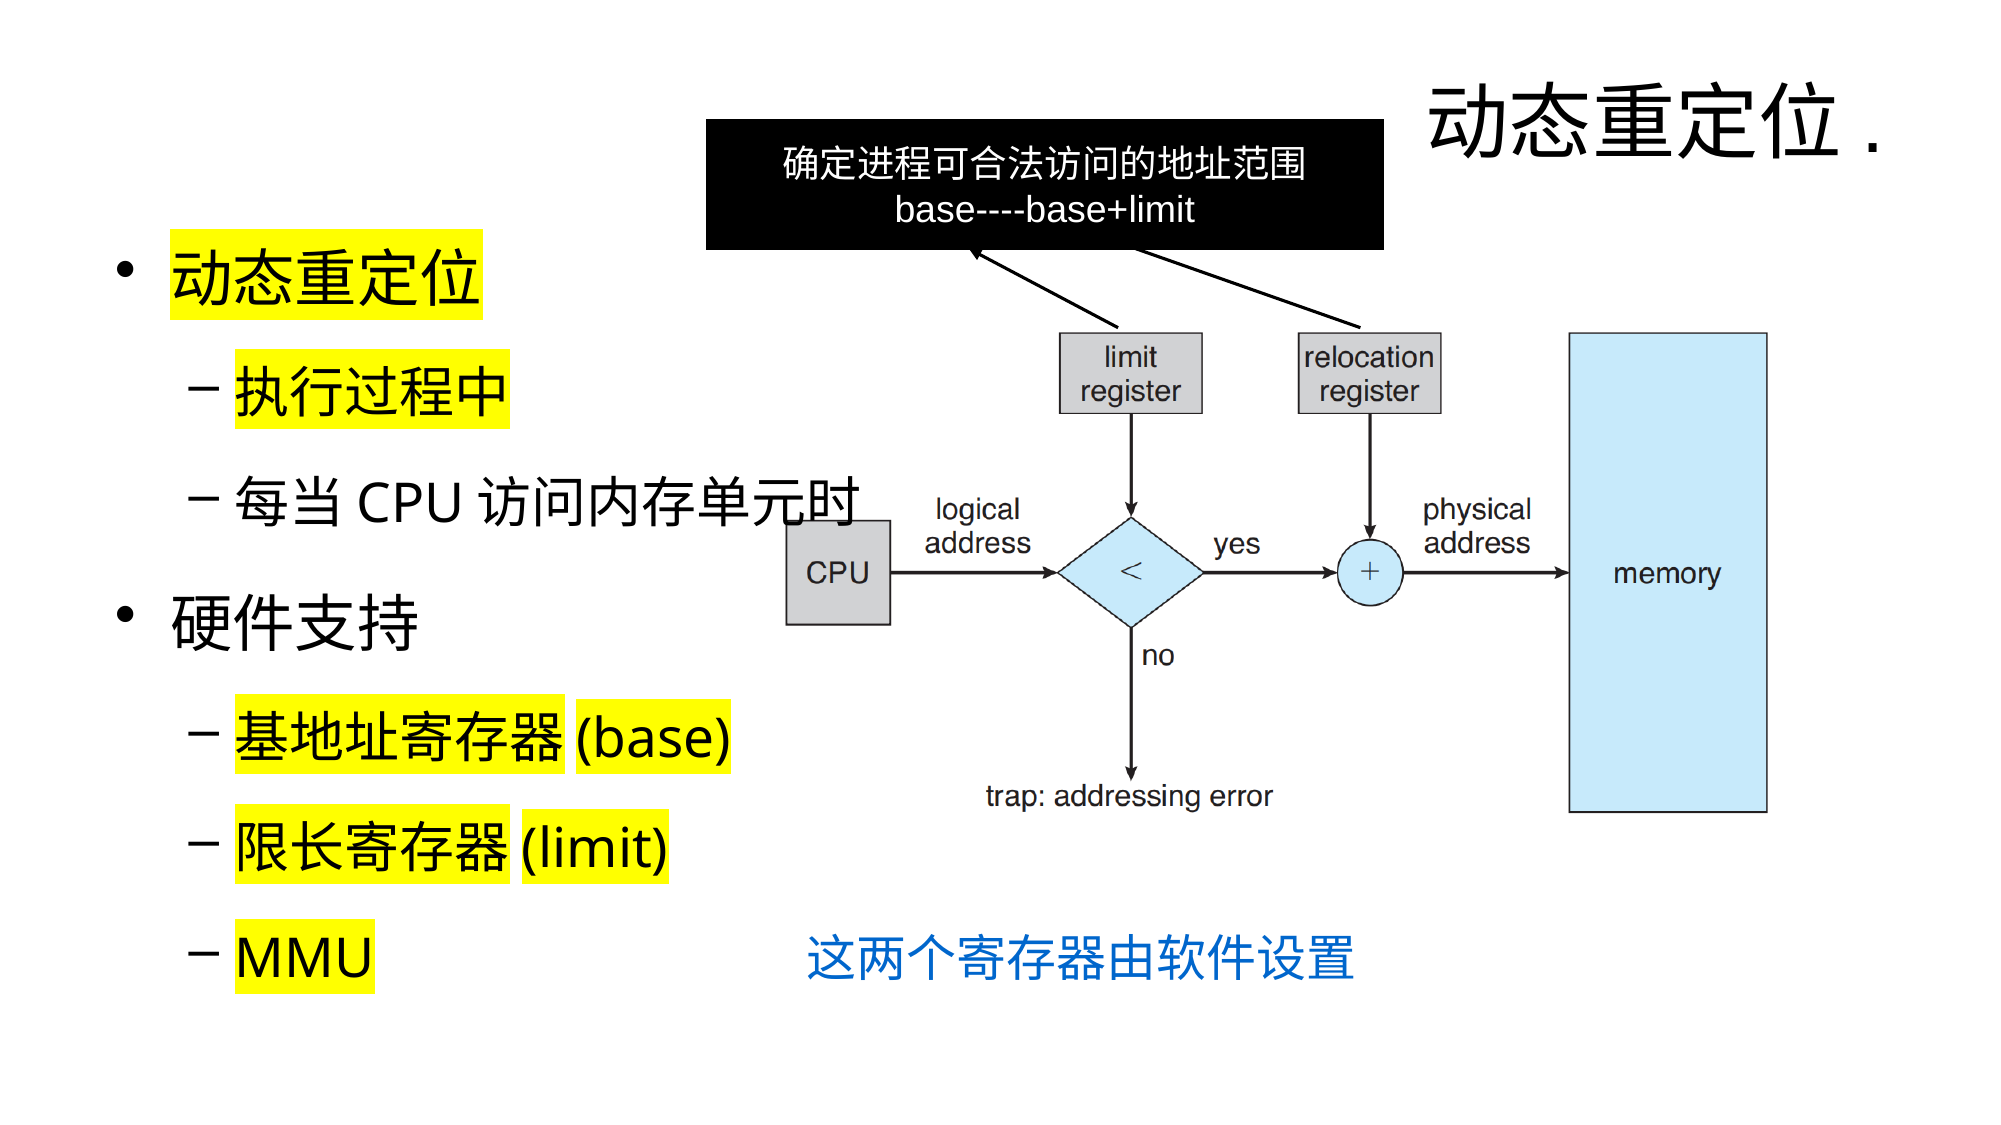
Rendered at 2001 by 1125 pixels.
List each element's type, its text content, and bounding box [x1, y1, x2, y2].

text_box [1105, 238, 1361, 328]
picture [750, 308, 1799, 828]
text_box 确定进程可合法访问的地址范围 base----base+limit [706, 119, 1384, 250]
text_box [968, 248, 1105, 328]
list 动态重定位 执行过程中 每当CPU访问内存单元时 硬件支持 基地址寄存器(base) 限长寄存器(limit) MMU [99, 193, 1901, 999]
text_box 这两个寄存器由软件设置 [792, 919, 1418, 995]
title 动态重定位. [99, 44, 1901, 193]
